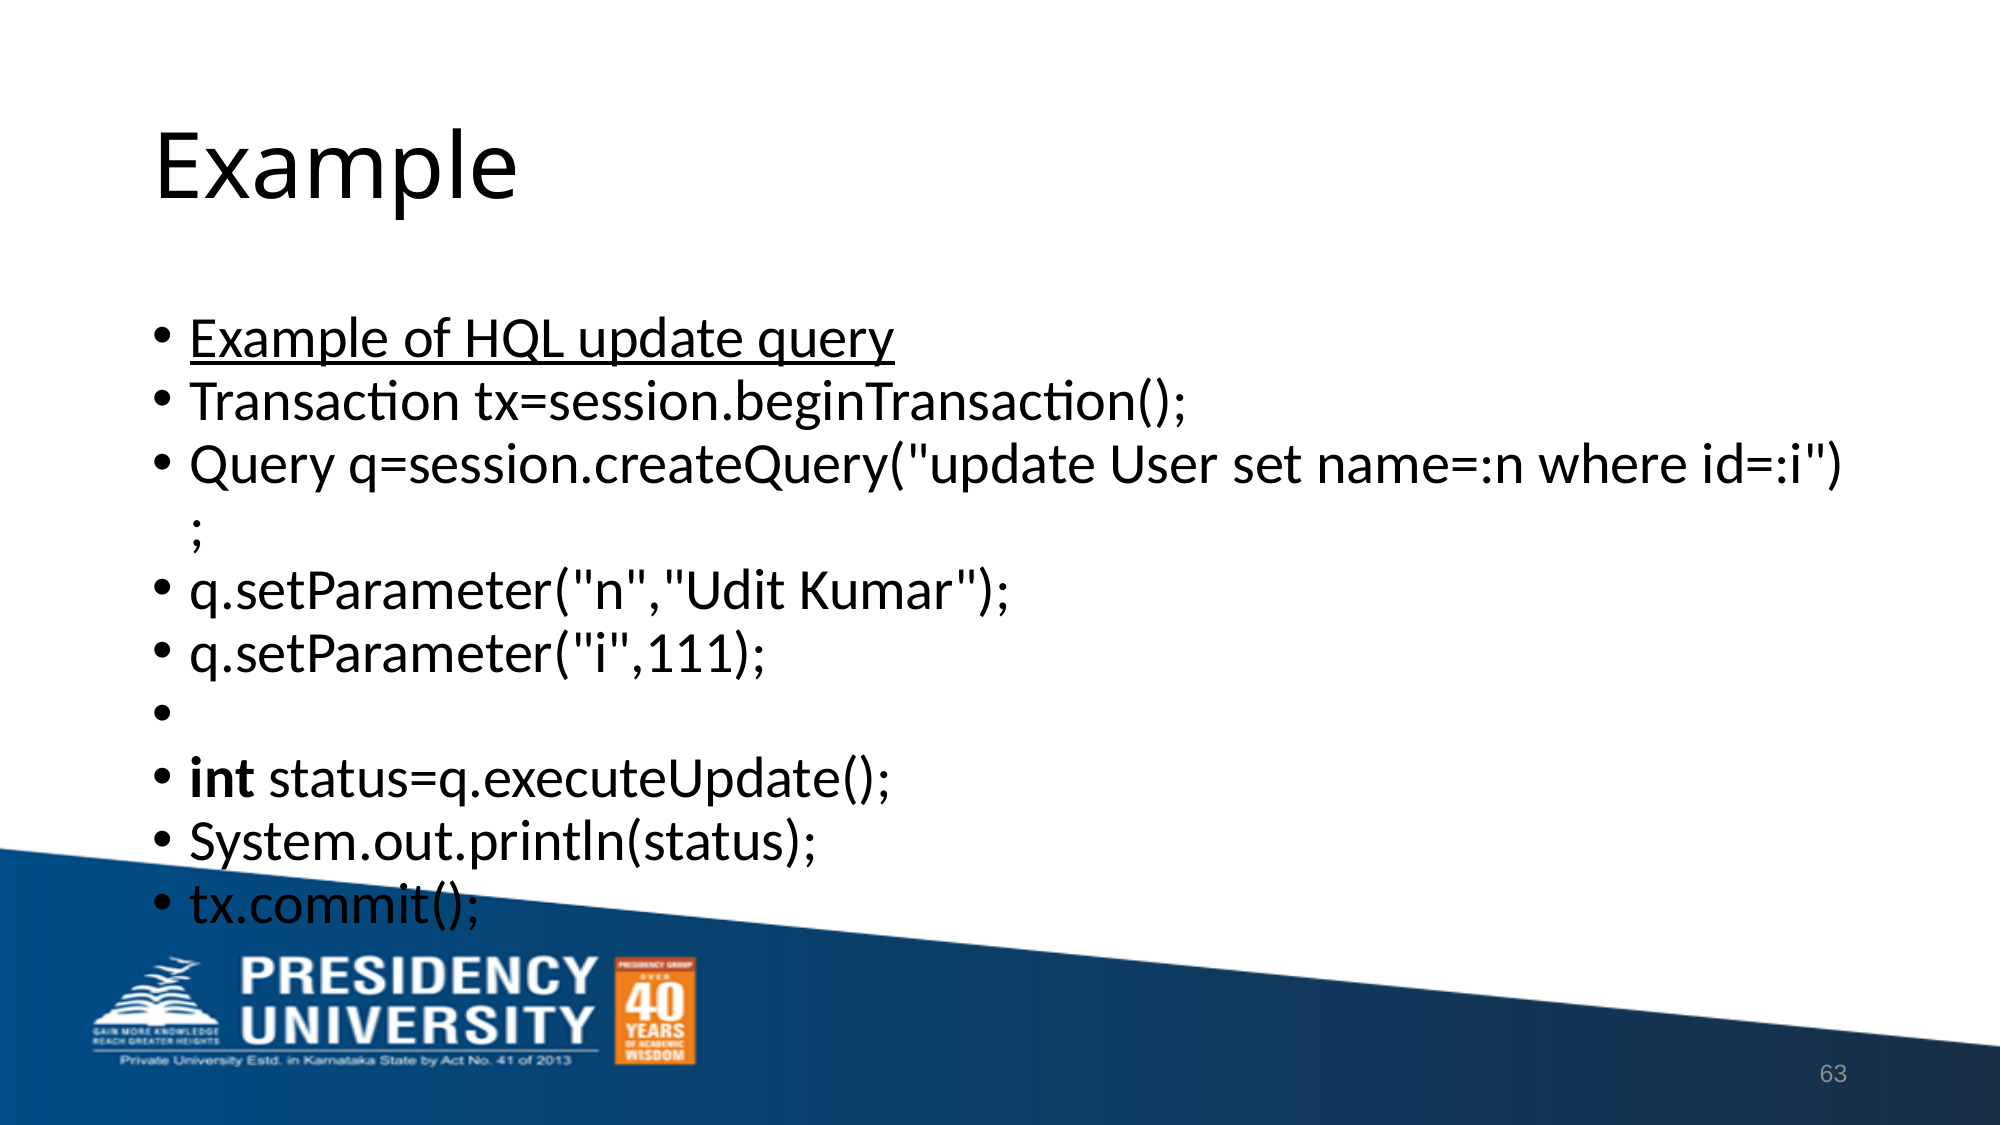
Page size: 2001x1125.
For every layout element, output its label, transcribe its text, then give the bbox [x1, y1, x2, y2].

title Example [137, 59, 1863, 278]
picture [0, 845, 2000, 1125]
list Example of HQL update query Transaction tx=session.beginTransaction(); Query q=session.createQuery("update User set name=:n where id=:i"); q.setParameter("n","Udit Kumar"); q.setParameter("i",111); int status=q.executeUpdate(); System.out.println(status); tx.commit(); [137, 299, 1863, 1014]
slide_number 63 [1412, 1042, 1863, 1103]
